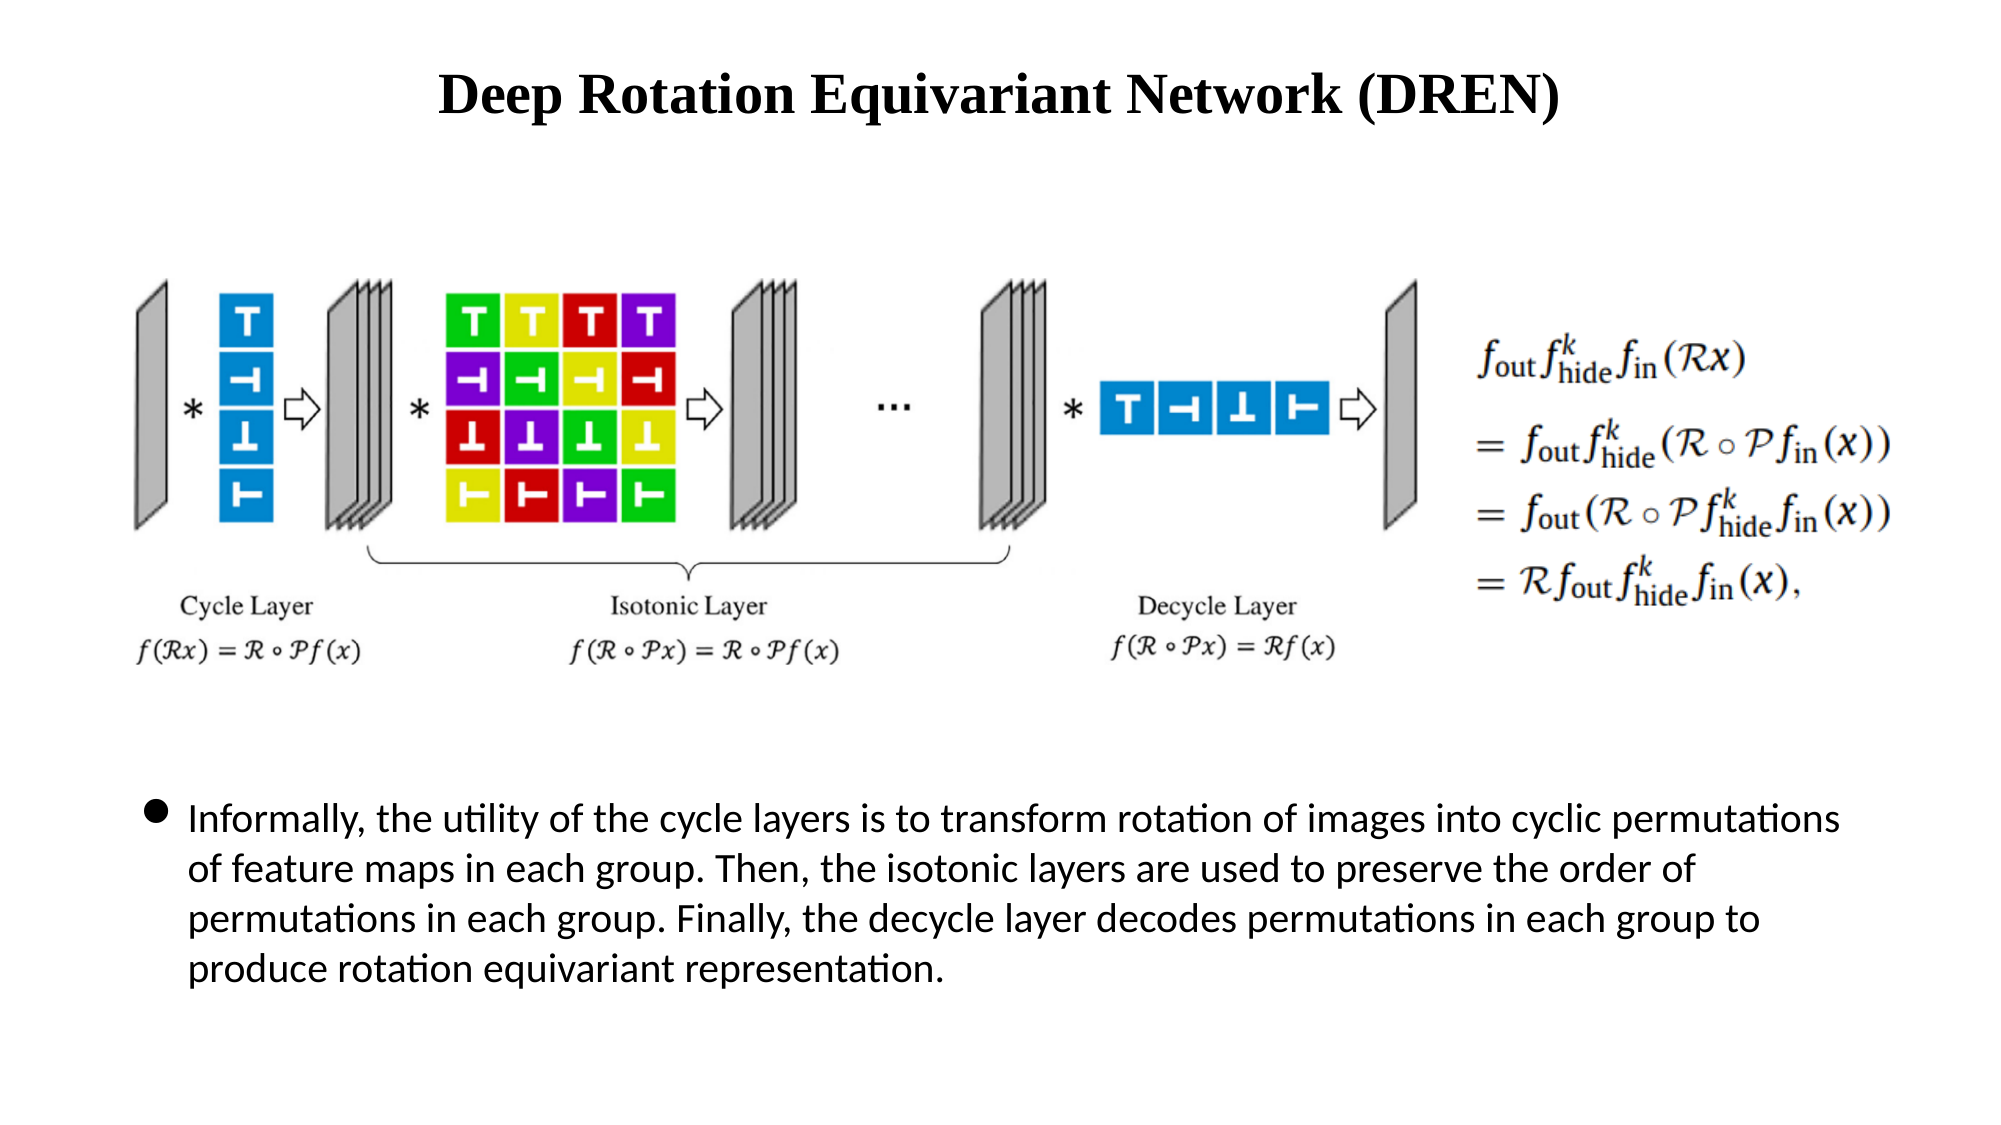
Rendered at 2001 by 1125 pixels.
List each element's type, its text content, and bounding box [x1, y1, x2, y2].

picture [1472, 323, 1756, 399]
picture [1472, 410, 1901, 621]
text_box Informally, the utility of the cycle layers is to transform rotation of images into cyclic permutations of feature maps in each group. Then, the isotonic layers are used to preserve the order of permutations in each group. Finally, the decycle layer decodes permutations in each group to produce rotation equivariant representation. [125, 783, 1874, 999]
picture [125, 278, 1426, 669]
text_box Deep Rotation Equivariant Network (DREN) [324, 47, 1675, 134]
